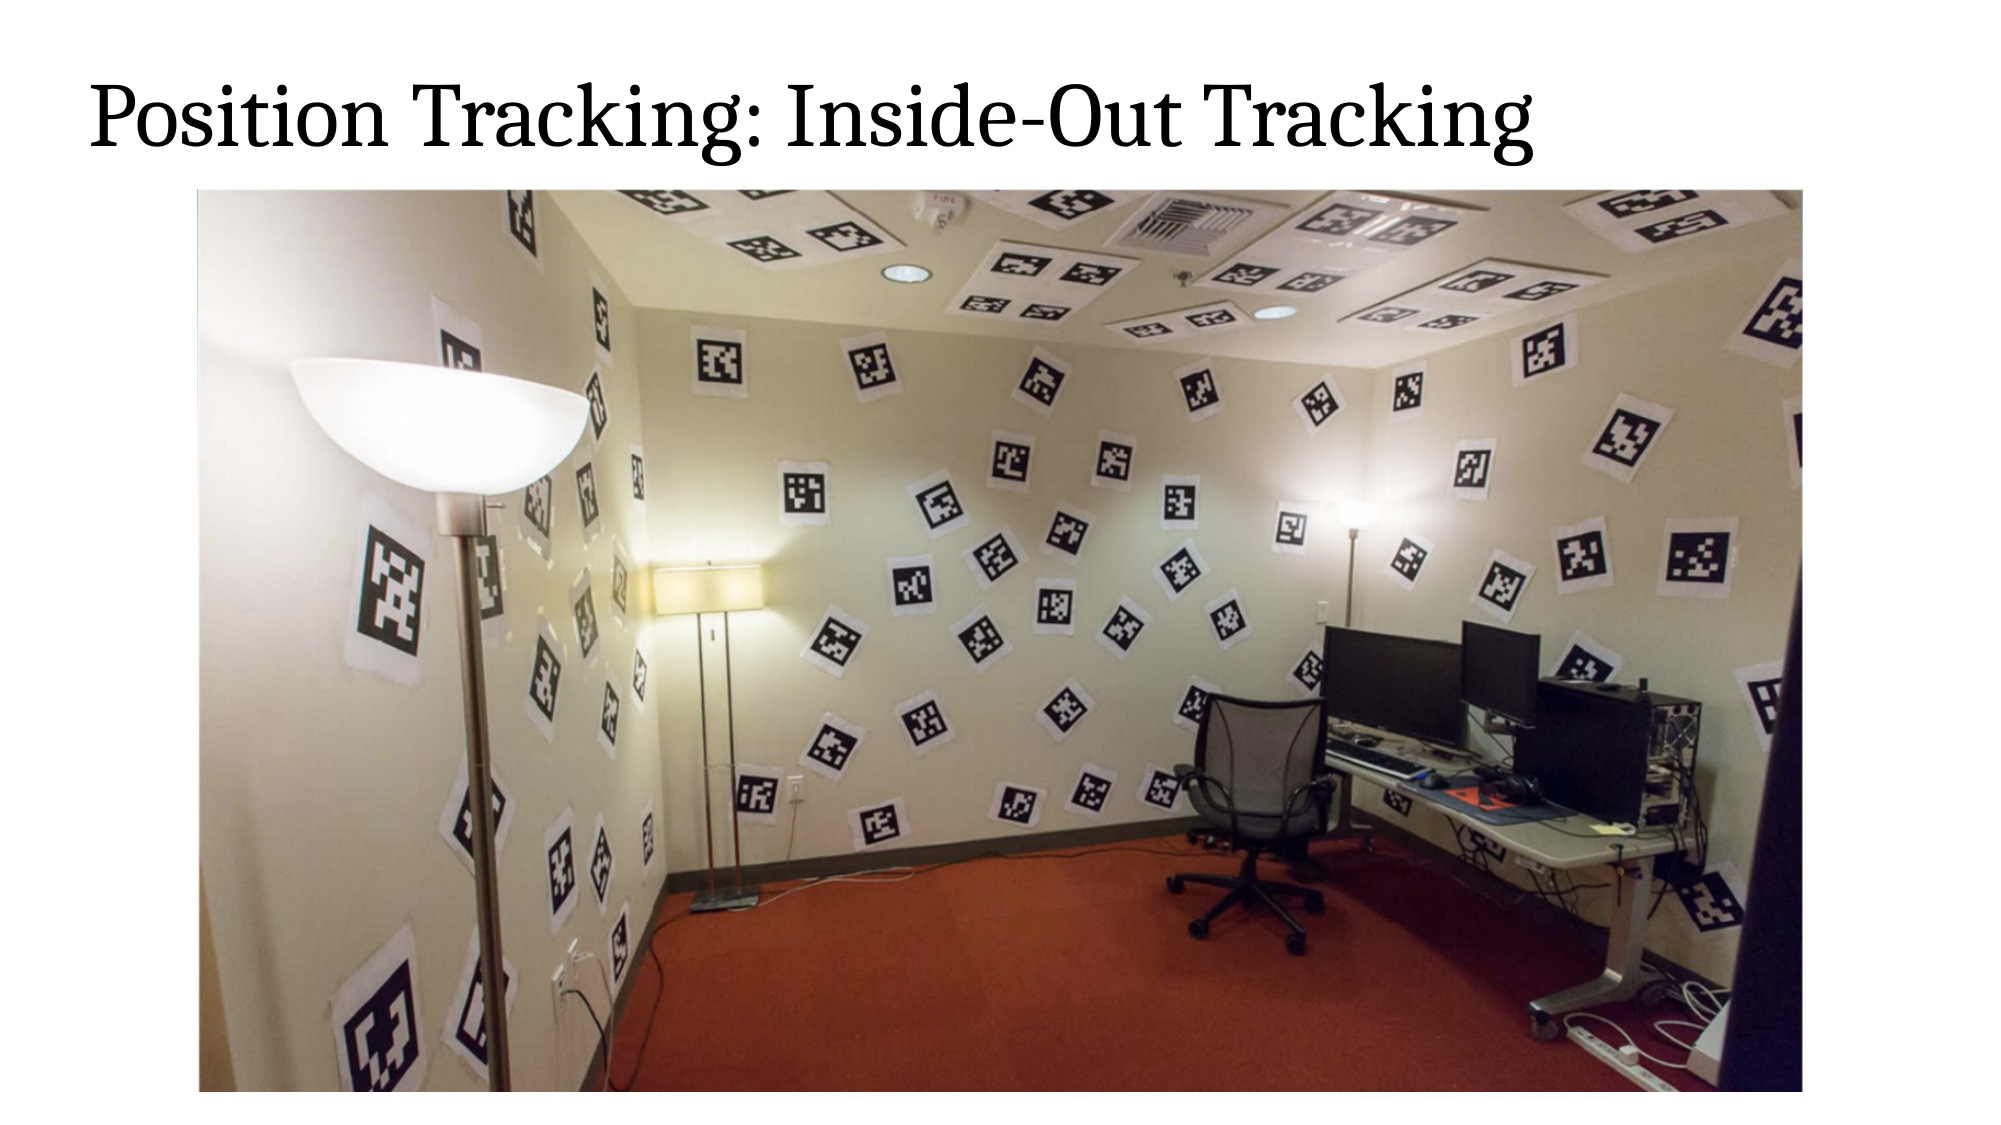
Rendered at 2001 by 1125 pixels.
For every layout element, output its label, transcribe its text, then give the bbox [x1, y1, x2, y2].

title Position Tracking: Inside-Out Tracking [68, 47, 1932, 173]
picture [197, 189, 1803, 1092]
